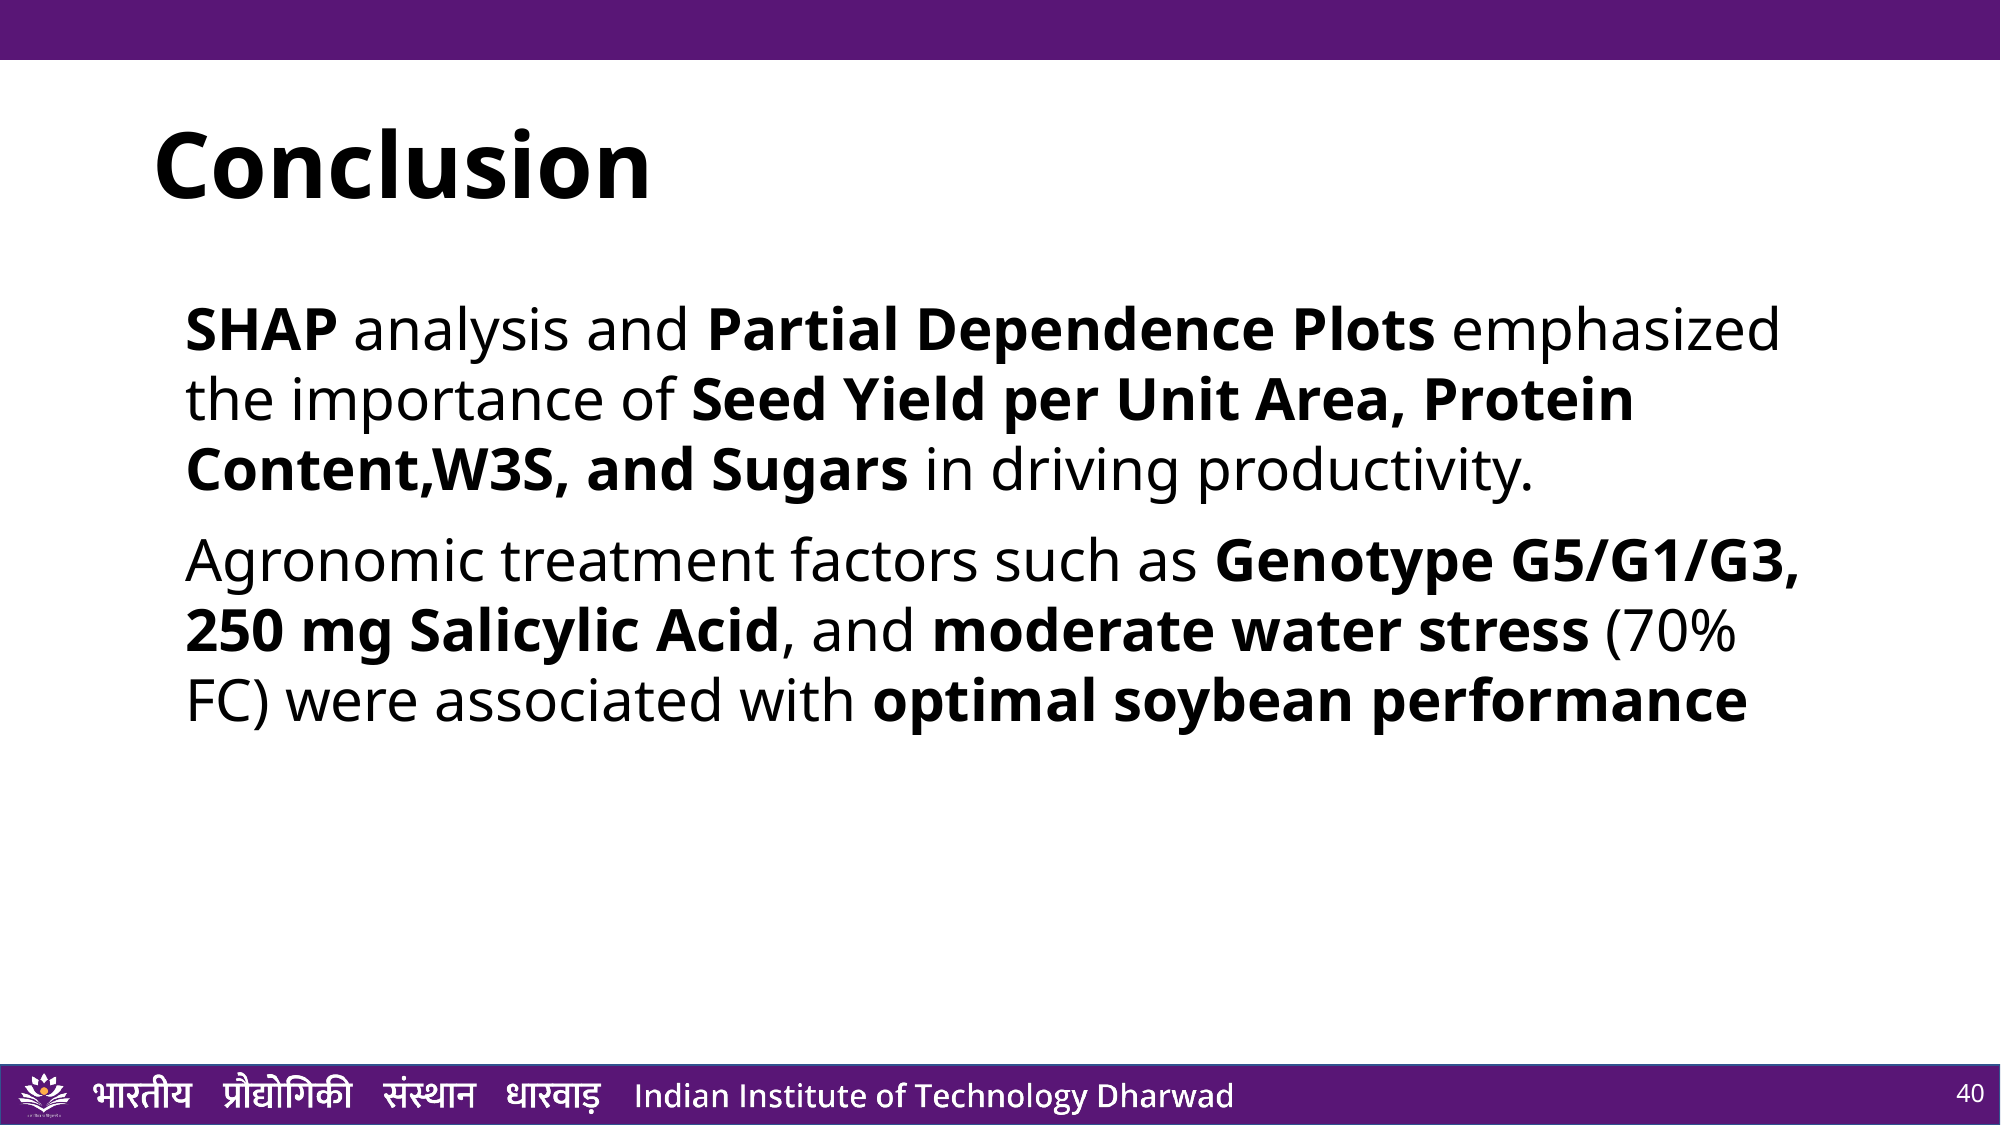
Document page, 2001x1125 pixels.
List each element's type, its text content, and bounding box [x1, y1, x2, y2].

picture [18, 1072, 1232, 1118]
title Conclusion [137, 59, 1863, 278]
list SHAP analysis and Partial Dependence Plots emphasized the importance of Seed Yield per Unit Area, Protein Content,W3S, and Sugars in driving productivity. Agronomic treatment factors such as Genotype G5/G1/G3, 250 mg Salicylic Acid, and moderate water stress (70% FC) were associated with optimal soybean performance [95, 284, 1821, 999]
